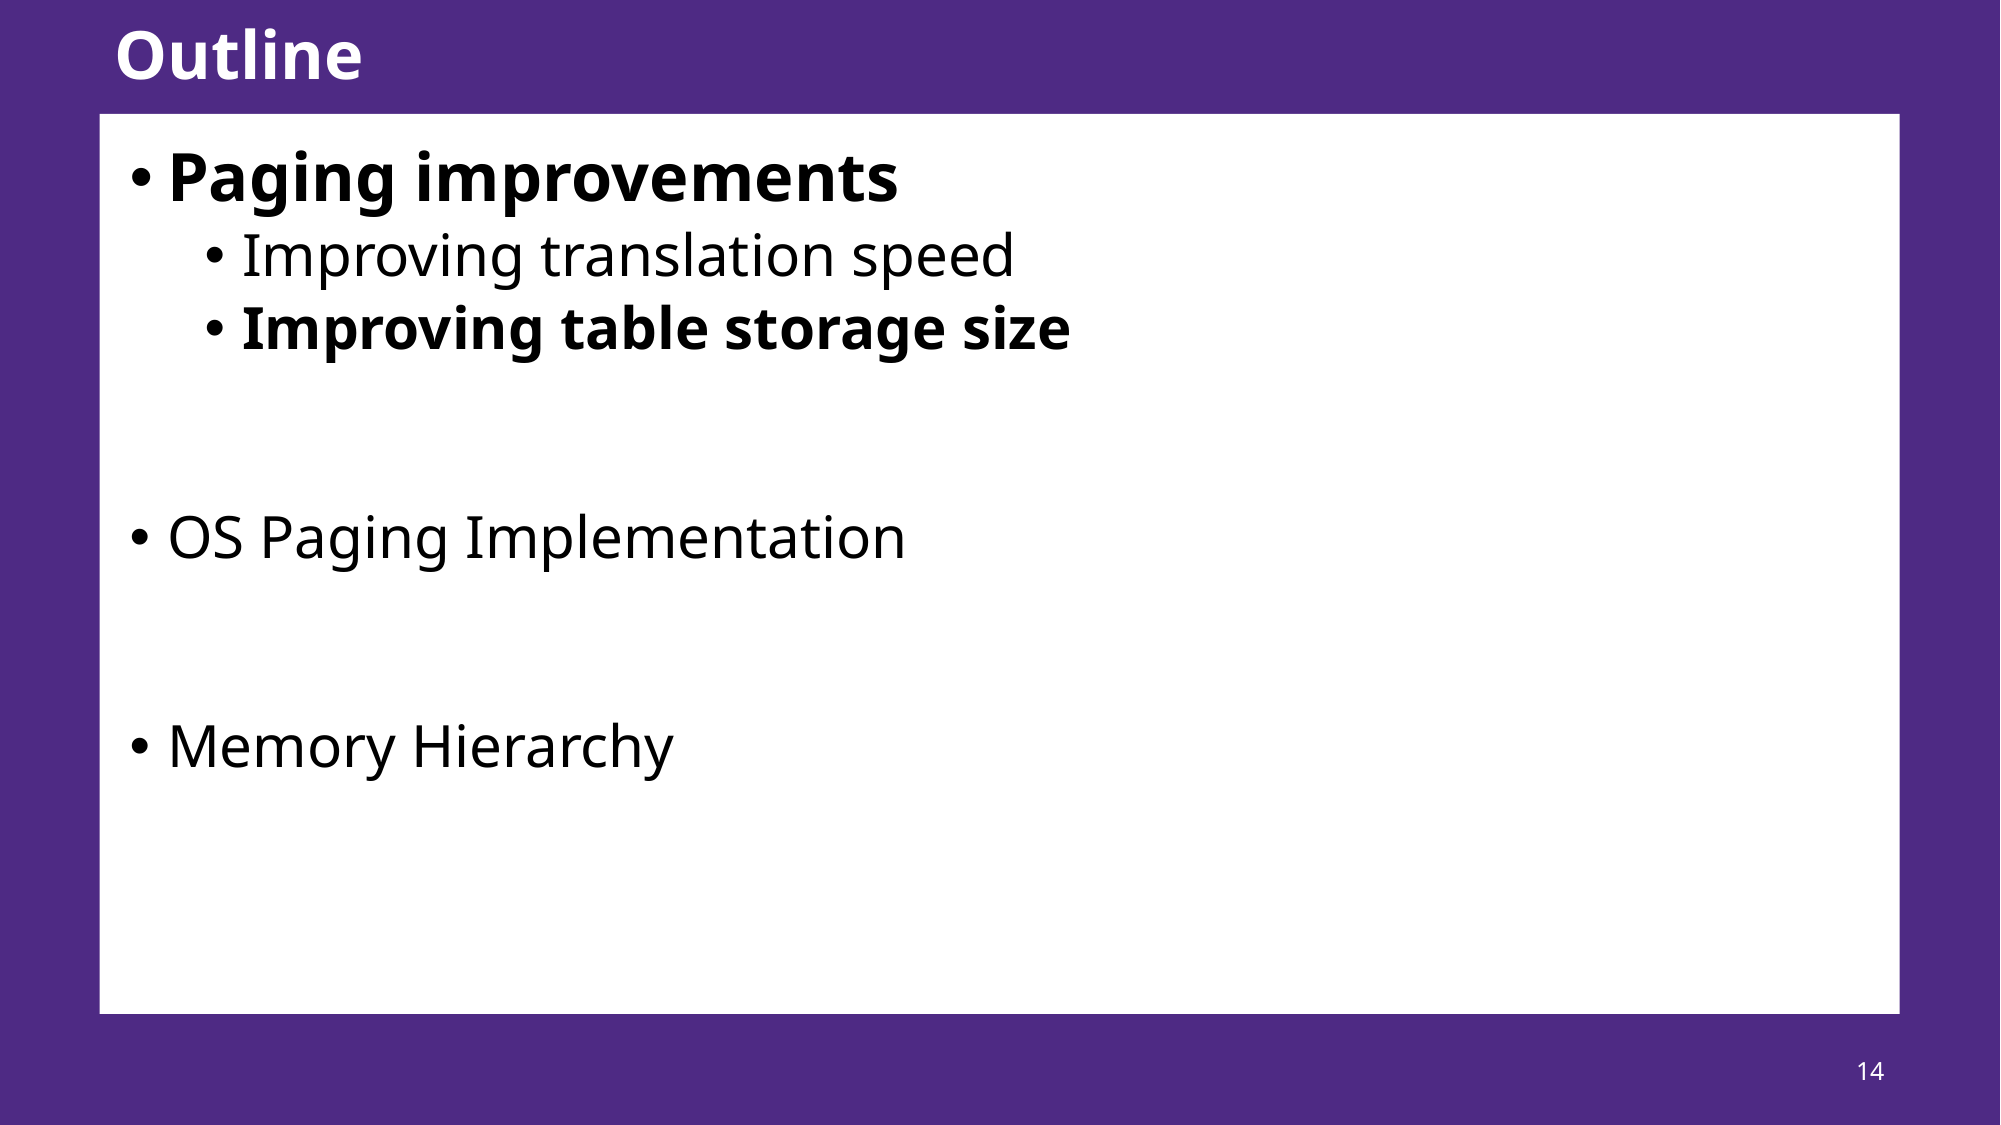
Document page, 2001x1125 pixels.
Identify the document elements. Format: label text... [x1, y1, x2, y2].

list Paging improvements Improving translation speed Improving table storage size OS Paging Implementation Memory Hierarchy [99, 114, 1900, 1014]
title Outline [99, 1, 1900, 114]
slide_number 14 [1749, 1042, 1900, 1103]
